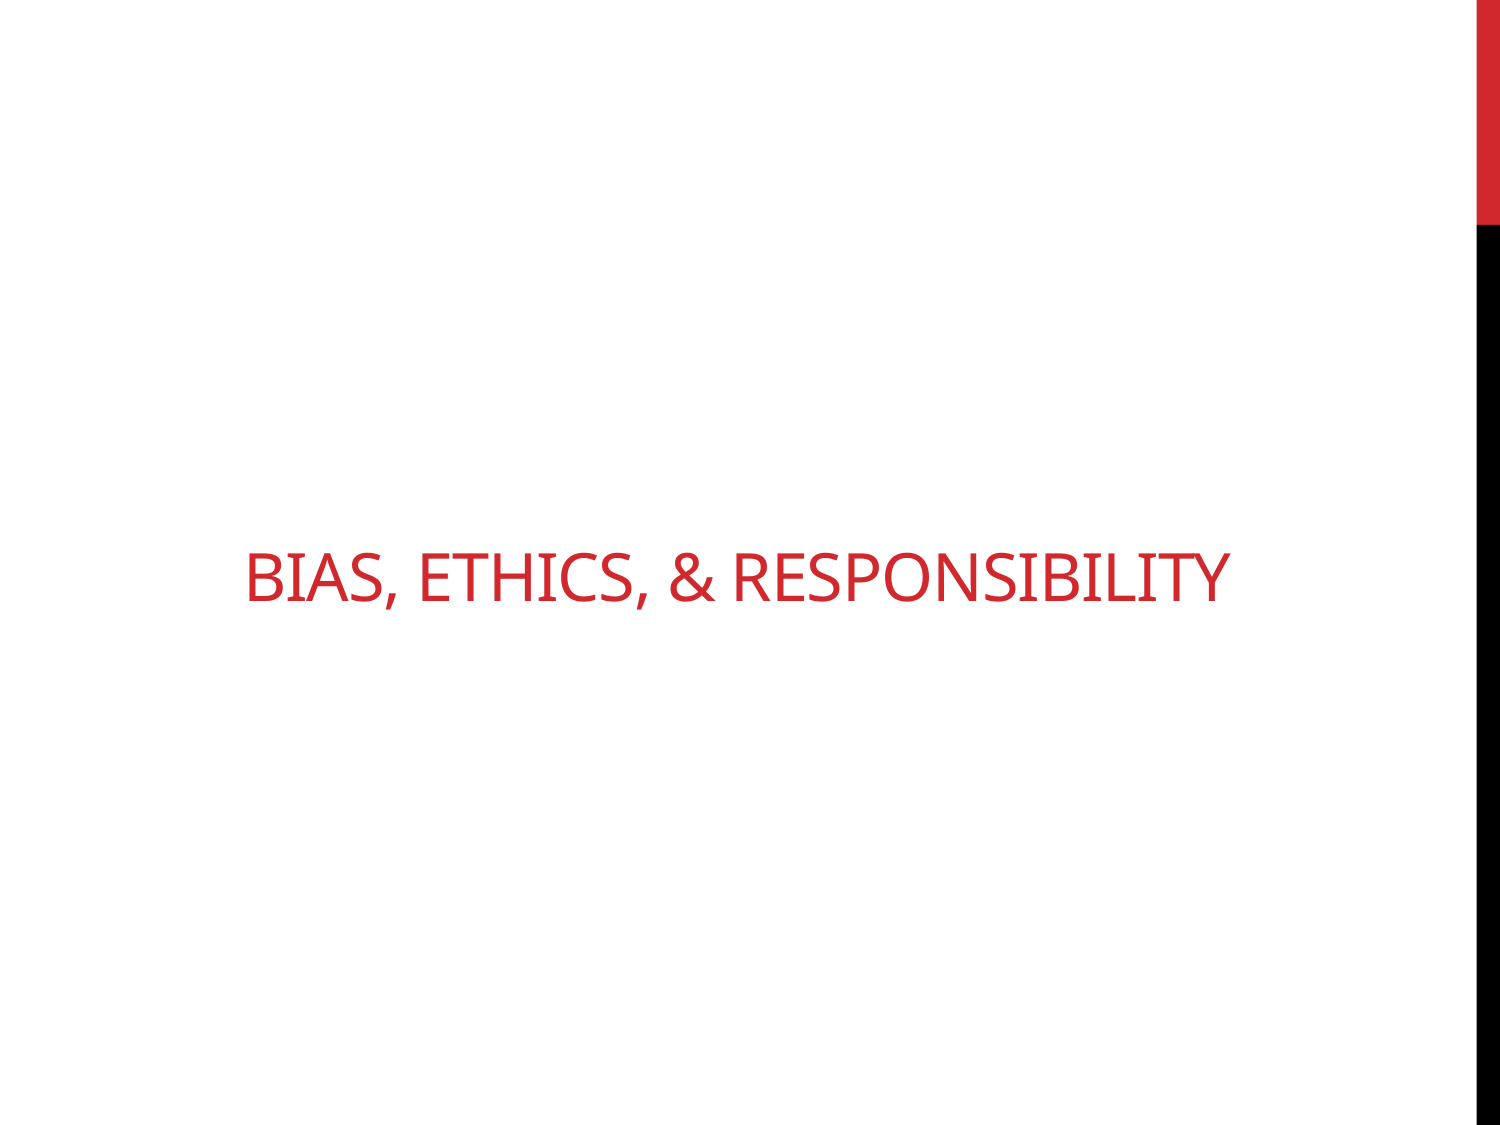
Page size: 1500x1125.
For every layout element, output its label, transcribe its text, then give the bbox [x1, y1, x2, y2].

text_box Bias, ethics, & responsibility [0, 458, 1475, 623]
